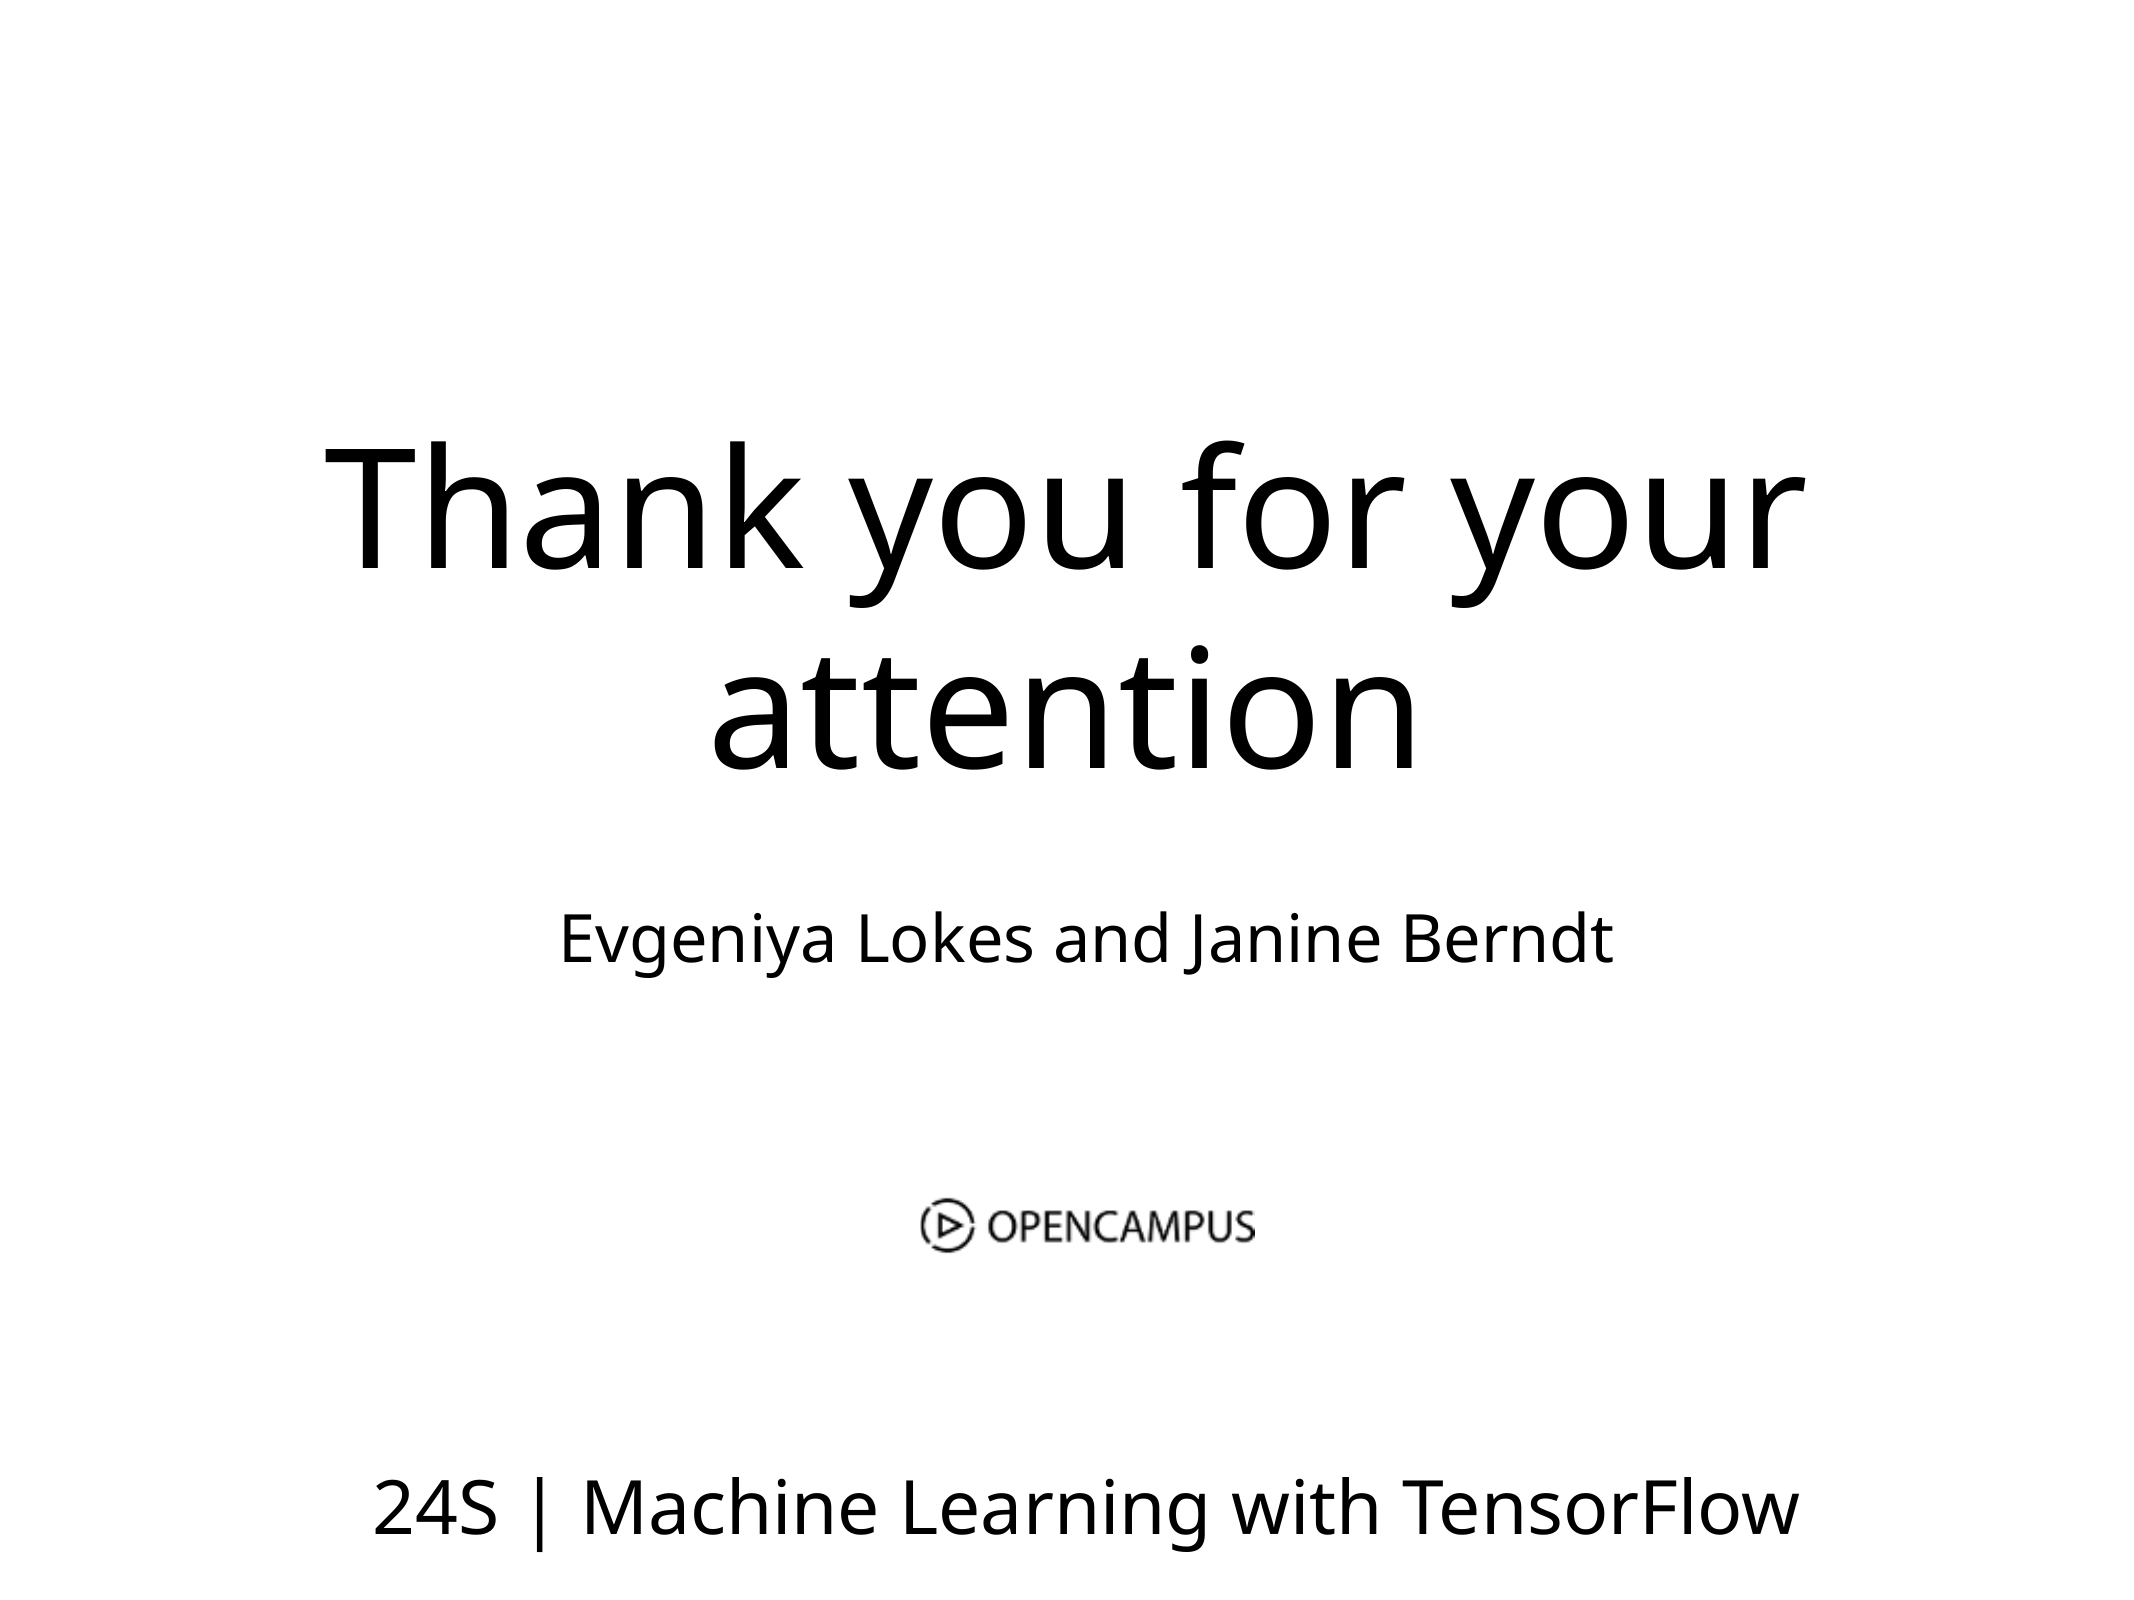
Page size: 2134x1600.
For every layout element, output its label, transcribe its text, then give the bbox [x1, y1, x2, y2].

text_box 24S | Machine Learning with TensorFlow [364, 1450, 1811, 1558]
subtitle Evgeniya Lokes and Janine Berndt [228, 886, 1947, 1074]
picture [920, 1058, 1255, 1393]
title Thank you for your attention [207, 268, 1926, 811]
